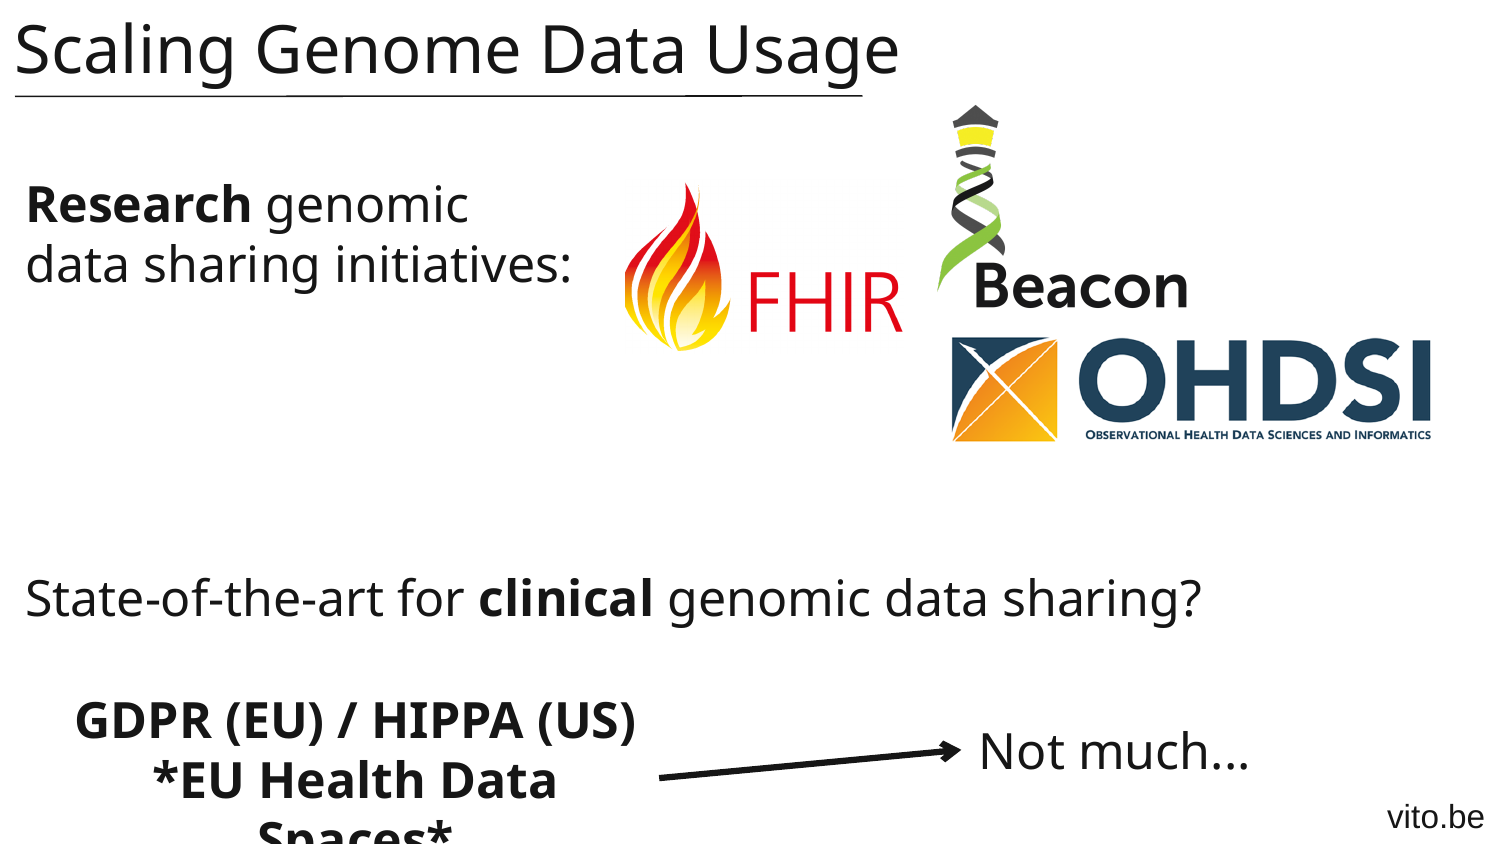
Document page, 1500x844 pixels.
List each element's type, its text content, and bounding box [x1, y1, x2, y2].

picture [624, 179, 905, 355]
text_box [51, 680, 1270, 818]
text_box State-of-the-art for clinical genomic data sharing? [10, 559, 1349, 635]
text_box vito.be [1346, 788, 1500, 843]
text_box Scaling Genome Data Usage [0, 0, 1067, 95]
text_box Research genomic data sharing initiatives: [10, 165, 593, 301]
picture [926, 95, 1455, 452]
